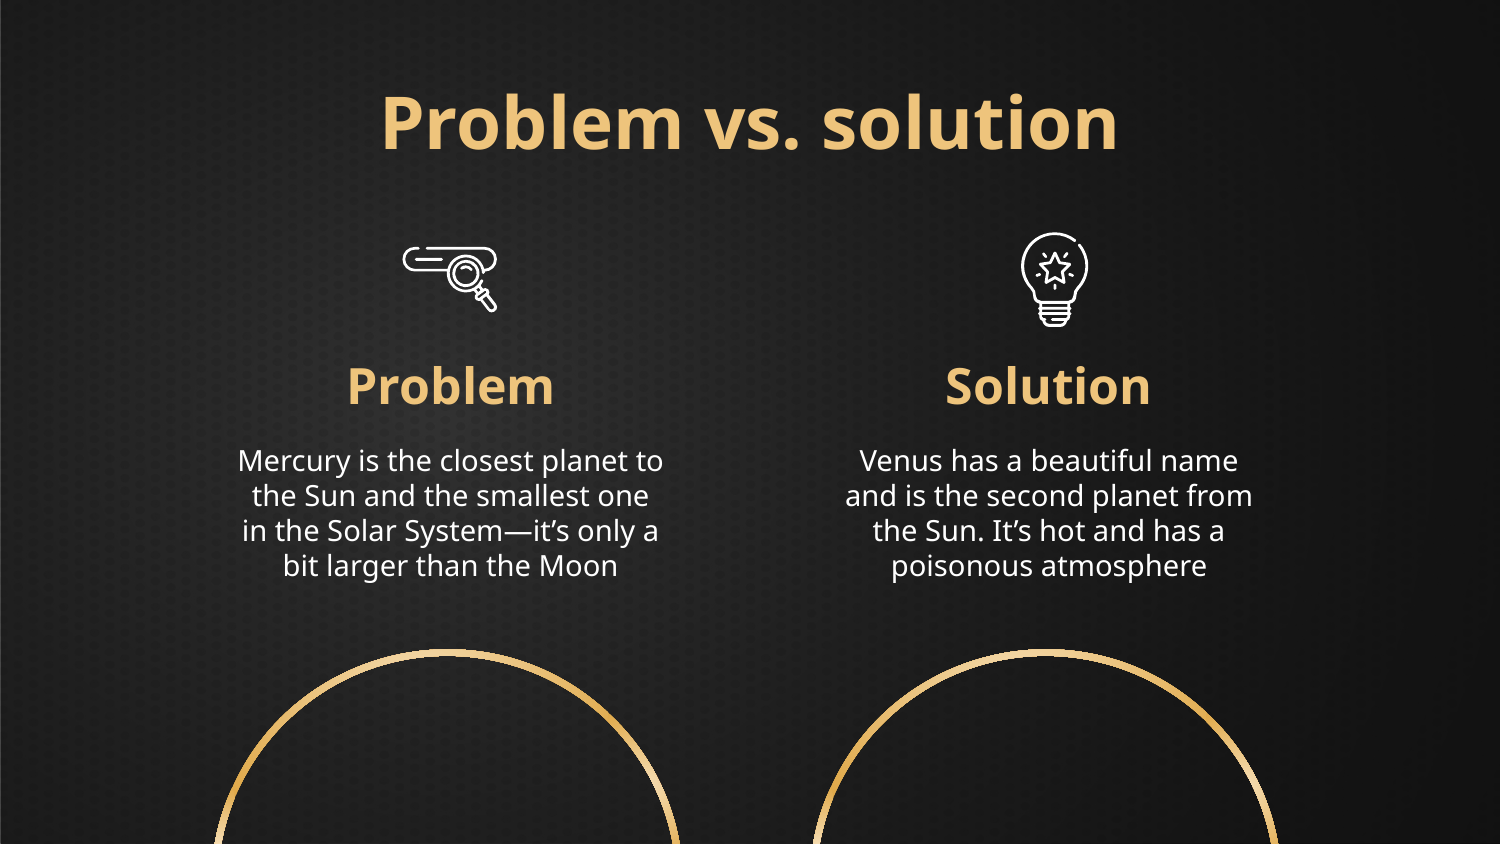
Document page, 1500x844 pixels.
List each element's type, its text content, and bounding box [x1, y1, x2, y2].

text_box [402, 246, 500, 313]
title Problem vs. solution [118, 72, 1382, 167]
subtitle Mercury is the closest planet to the Sun and the smallest one in the Solar System—it’s only a bit larger than the Moon [221, 427, 681, 625]
subtitle Solution [819, 342, 1279, 427]
subtitle Problem [221, 342, 681, 427]
subtitle Venus has a beautiful name and is the second planet from the Sun. It’s hot and has a poisonous atmosphere [819, 427, 1279, 625]
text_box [1009, 232, 1089, 328]
